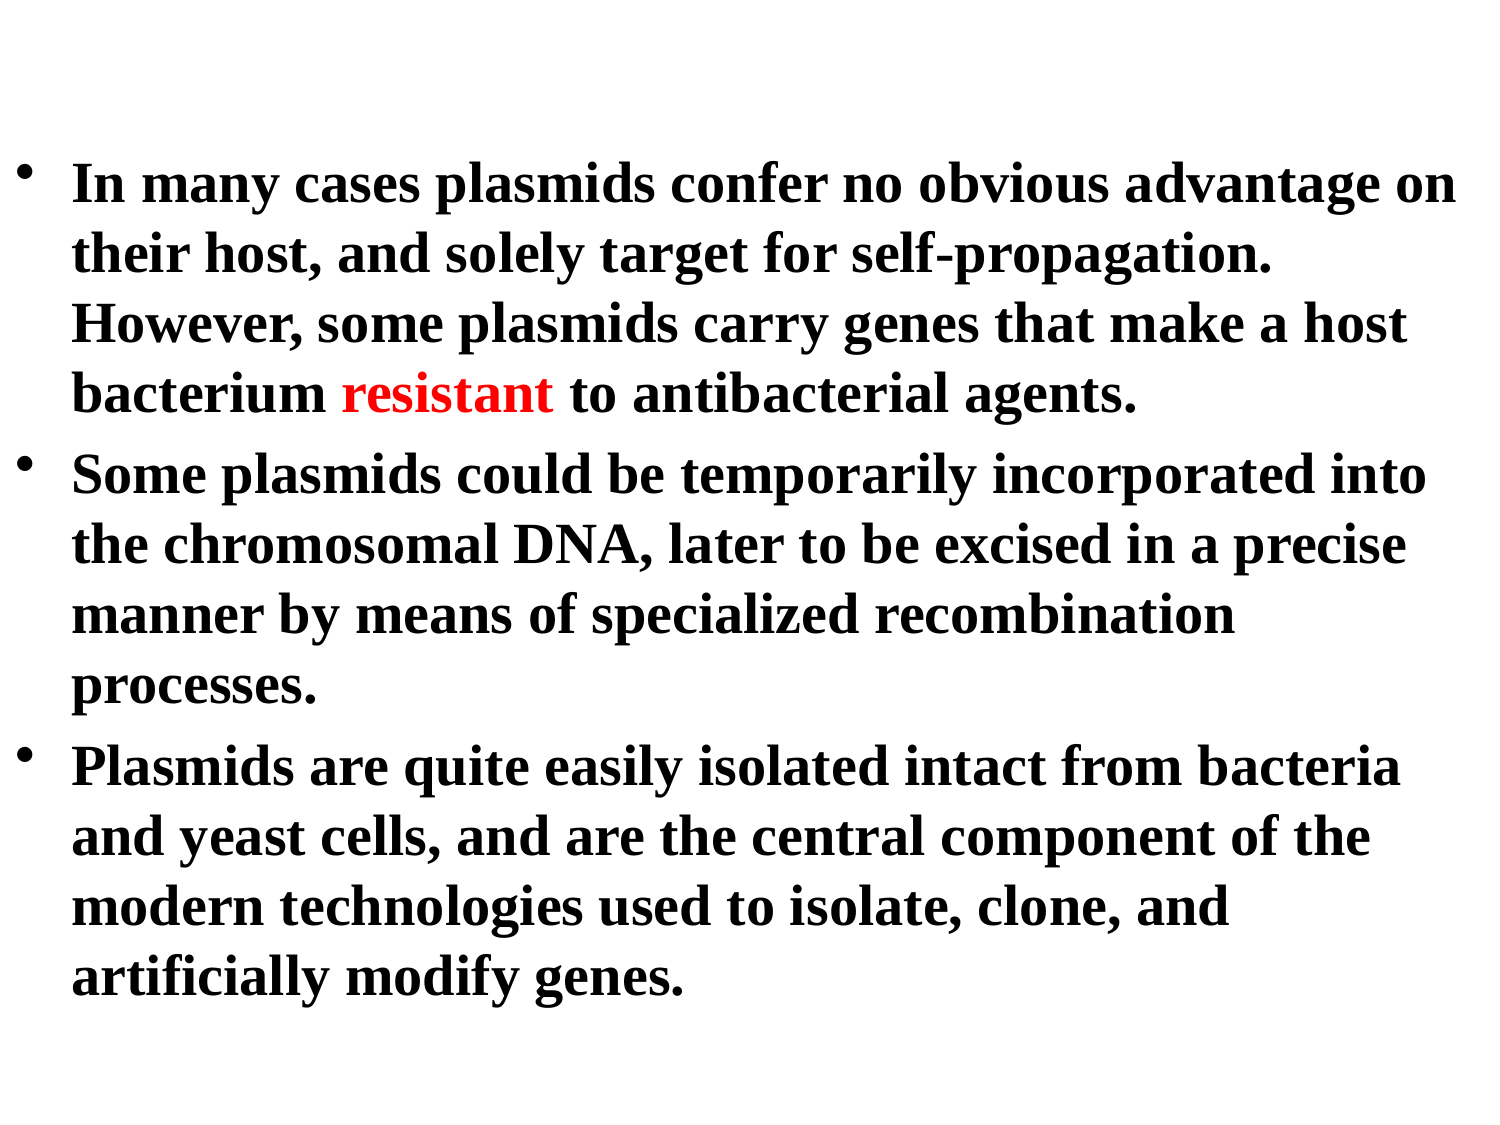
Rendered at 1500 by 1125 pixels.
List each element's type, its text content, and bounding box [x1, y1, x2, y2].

list In many cases plasmids confer no obvious advantage on their host, and solely target for self-propagation. However, some plasmids carry genes that make a host bacterium resistant to antibacterial agents. Some plasmids could be temporarily incorporated into the chromosomal DNA, later to be excised in a precise manner by means of specialized recombination processes. Plasmids are quite easily isolated intact from bacteria and yeast cells, and are the central component of the modern technologies used to isolate, clone, and artificially modify genes. [0, 54, 1500, 1079]
